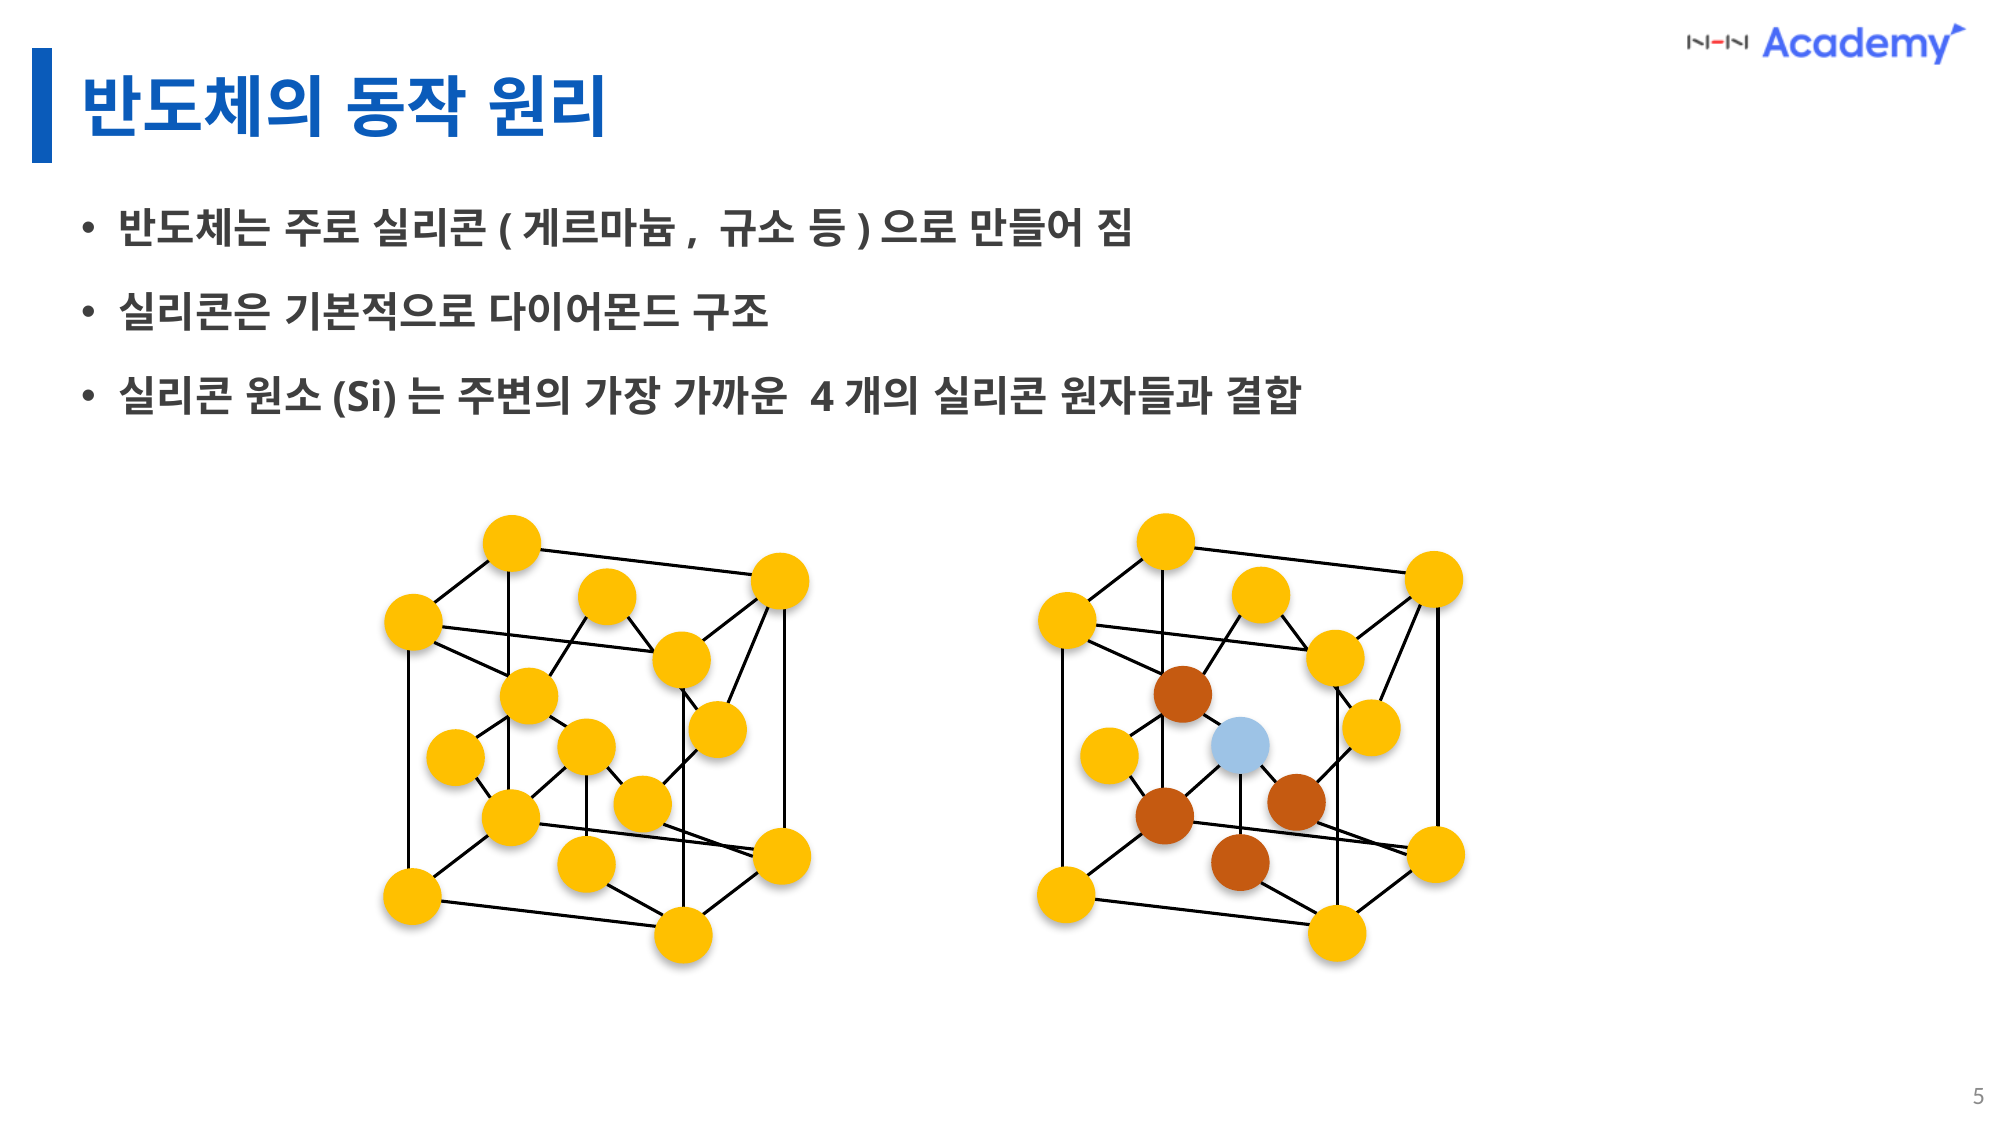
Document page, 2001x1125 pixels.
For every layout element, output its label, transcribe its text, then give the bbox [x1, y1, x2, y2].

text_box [1036, 513, 1465, 962]
title 반도체의 동작 원리 [66, 49, 1934, 162]
list 반도체는 주로 실리콘(게르마늄, 규소 등)으로 만들어 짐 실리콘은 기본적으로 다이어몬드 구조 실리콘 원소(Si)는 주변의 가장 가까운 4개의 실리콘 원자들과 결합 [66, 187, 1934, 1076]
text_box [383, 514, 812, 964]
picture [1682, 19, 1991, 69]
slide_number 5 [1933, 1065, 2000, 1125]
